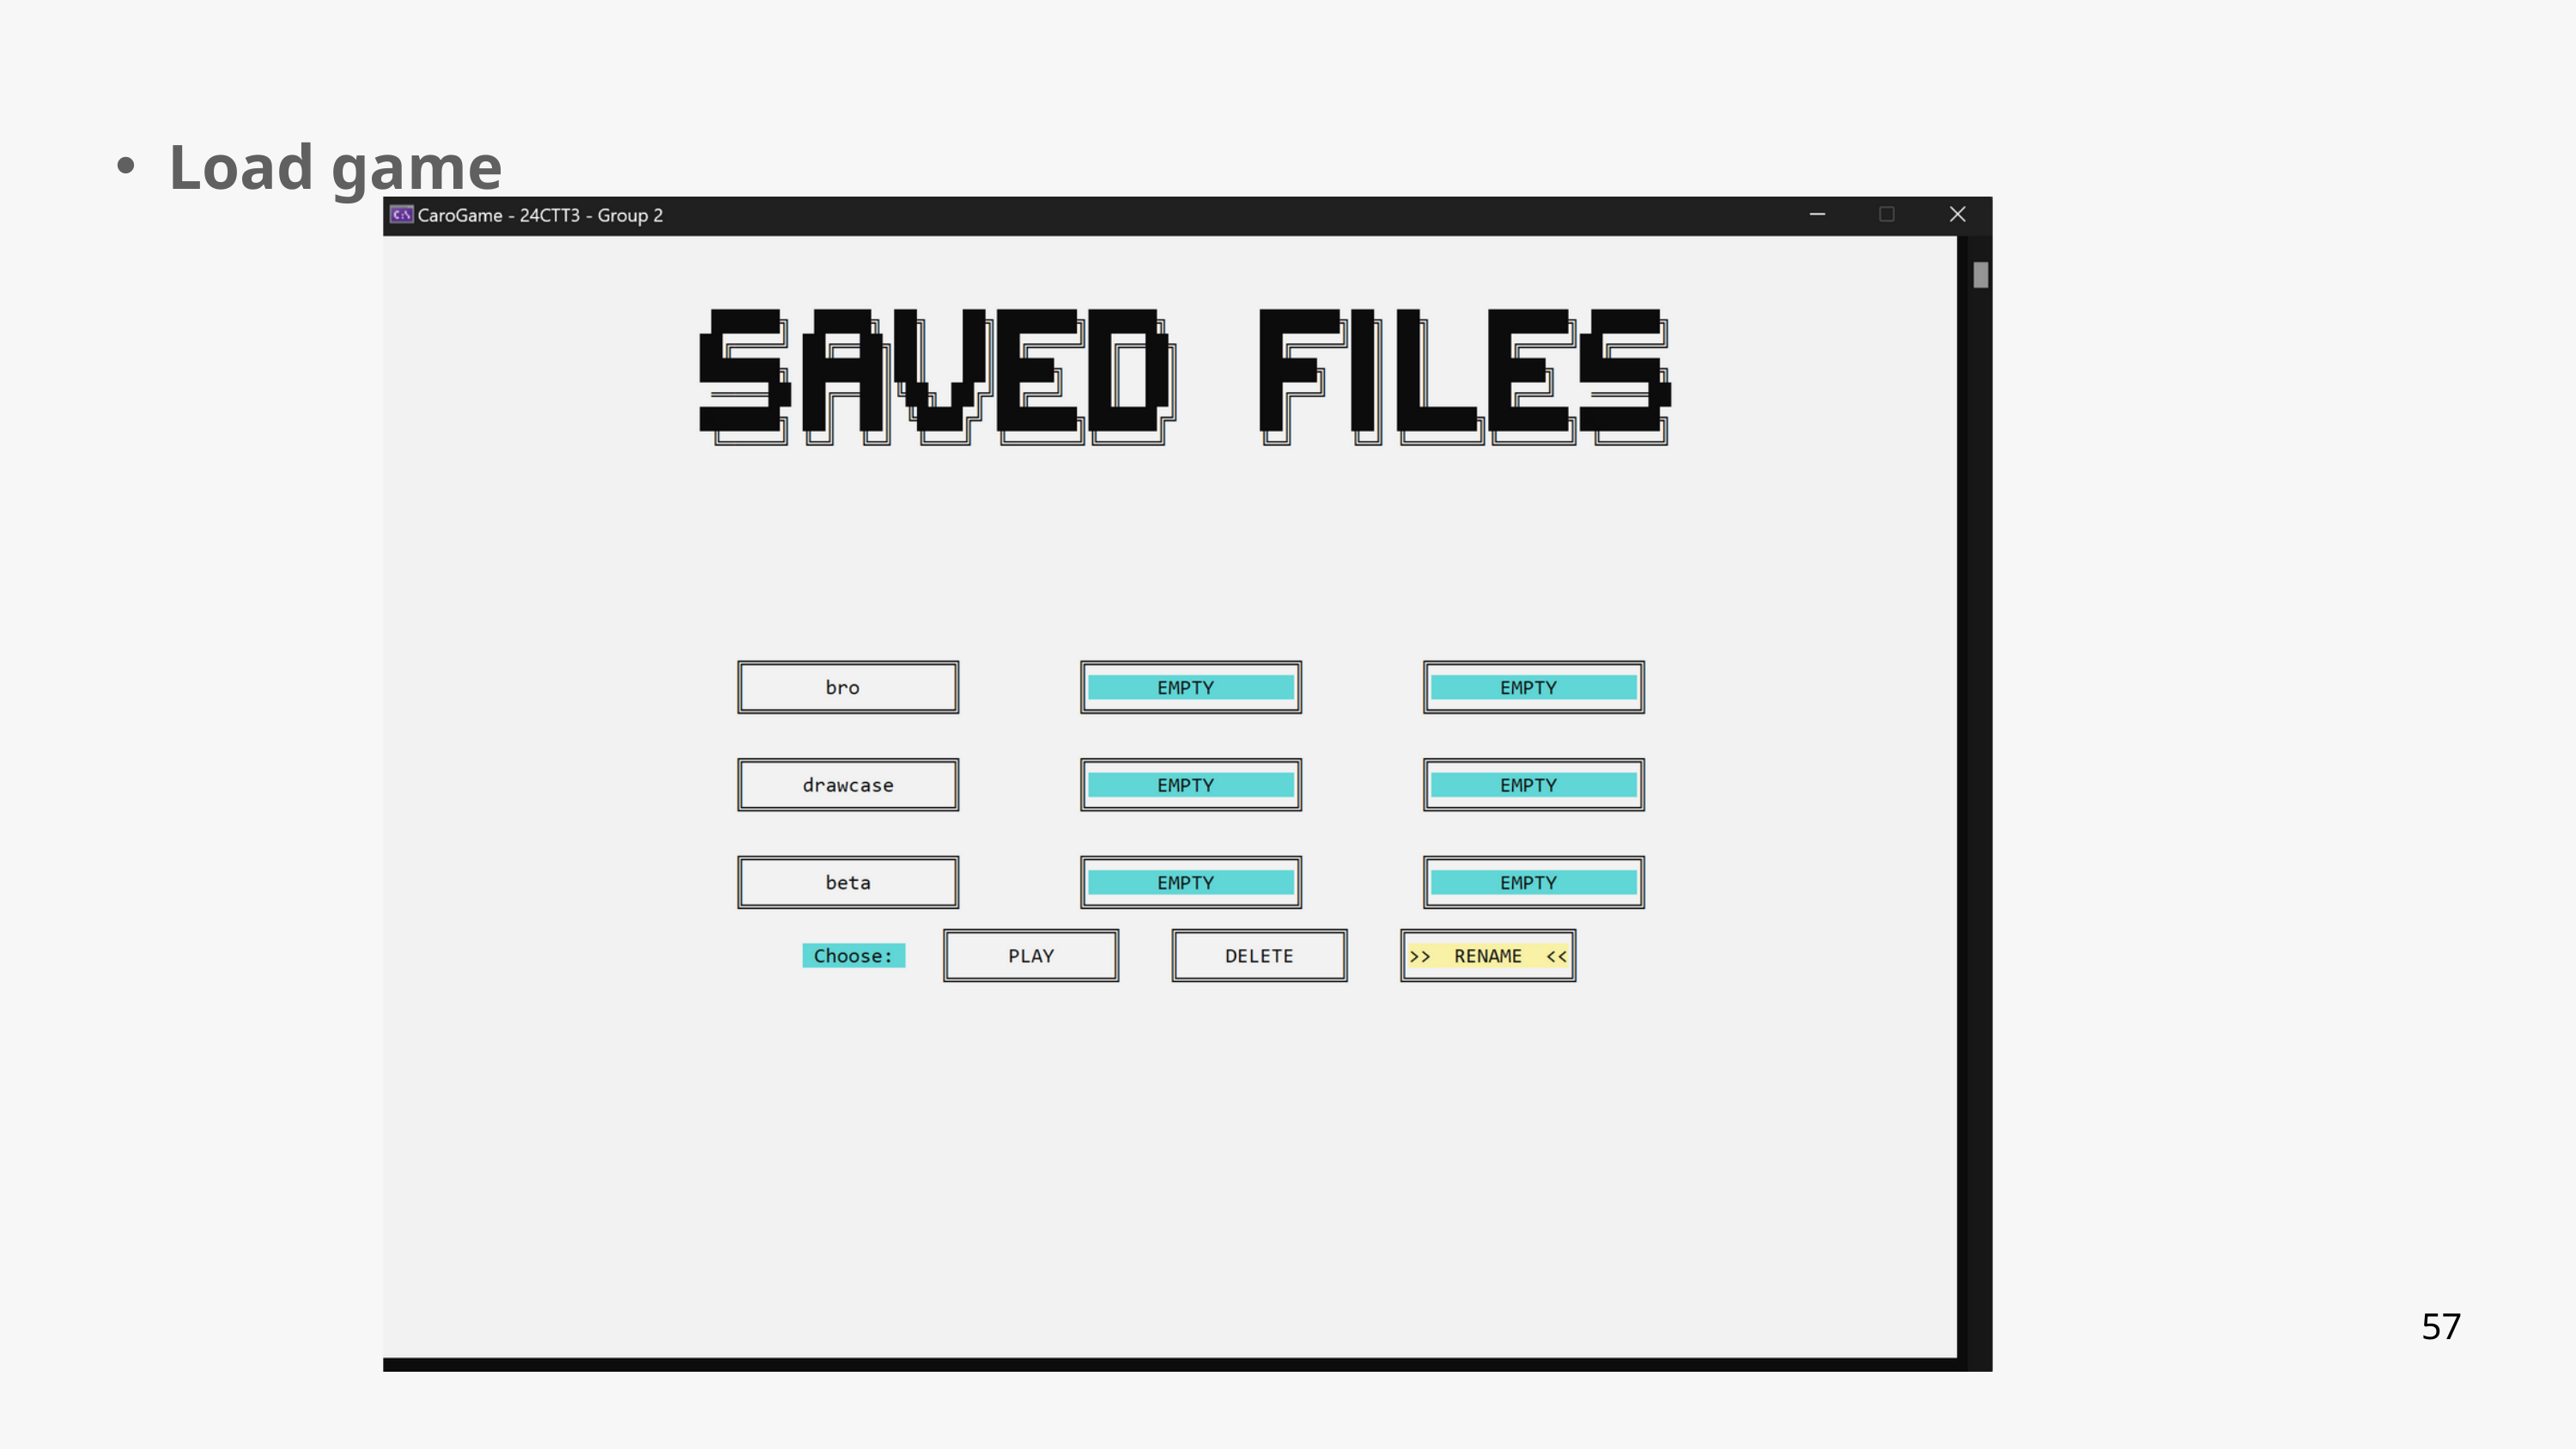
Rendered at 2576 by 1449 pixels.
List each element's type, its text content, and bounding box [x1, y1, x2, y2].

text_box Load game [63, 109, 1157, 202]
text_box [383, 197, 1993, 1372]
text_box 57 [2421, 1296, 2463, 1348]
